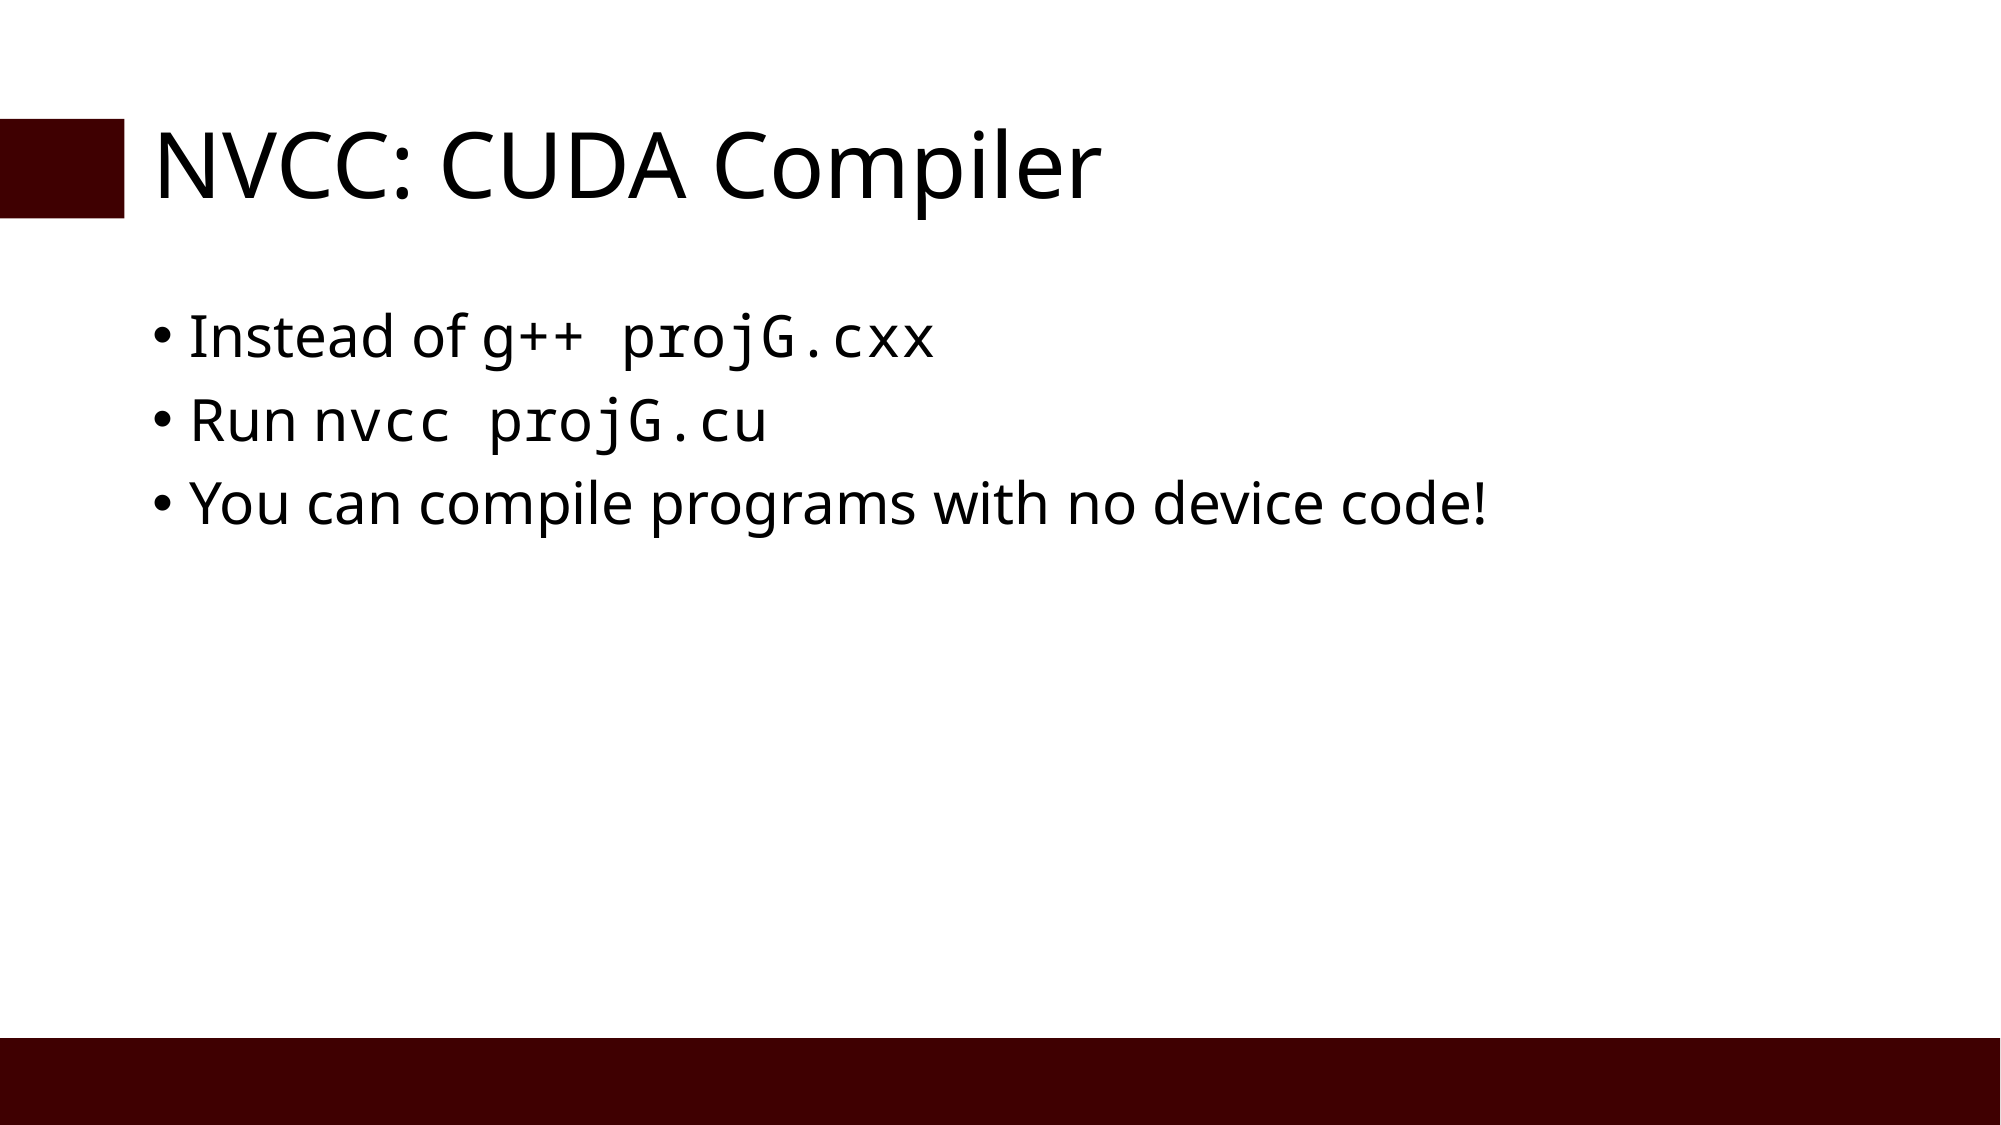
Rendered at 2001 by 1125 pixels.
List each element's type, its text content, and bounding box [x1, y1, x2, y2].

list Instead of g++ projG.cxx Run nvcc projG.cu You can compile programs with no device code! [137, 299, 1863, 1014]
title NVCC: CUDA Compiler [137, 59, 1863, 278]
